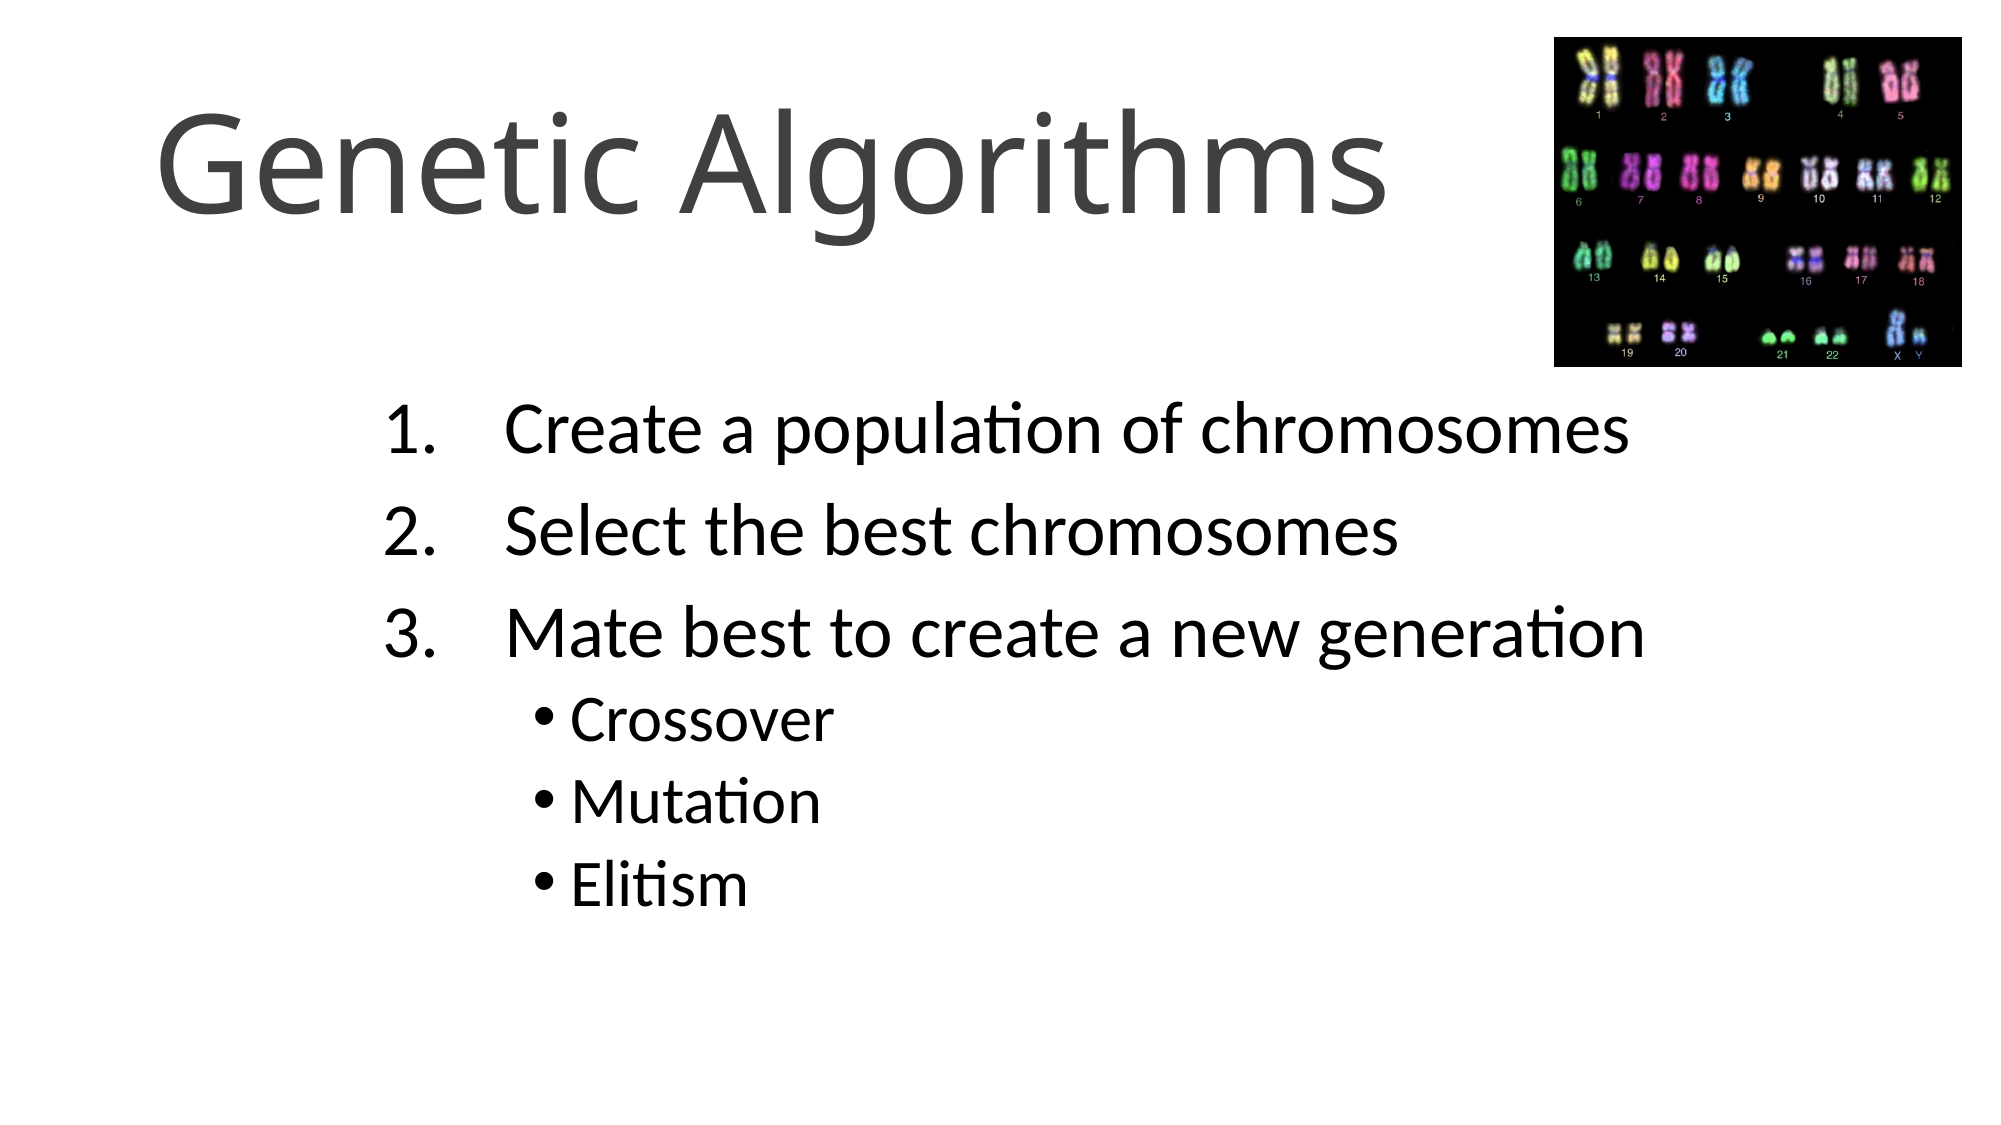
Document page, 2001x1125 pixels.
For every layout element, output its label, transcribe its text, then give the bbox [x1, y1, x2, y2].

title Genetic Algorithms [137, 59, 1554, 278]
list Create a population of chromosomes Select the best chromosomes Mate best to create a new generation Crossover Mutation Elitism [367, 381, 1734, 1070]
picture [1554, 37, 1962, 367]
